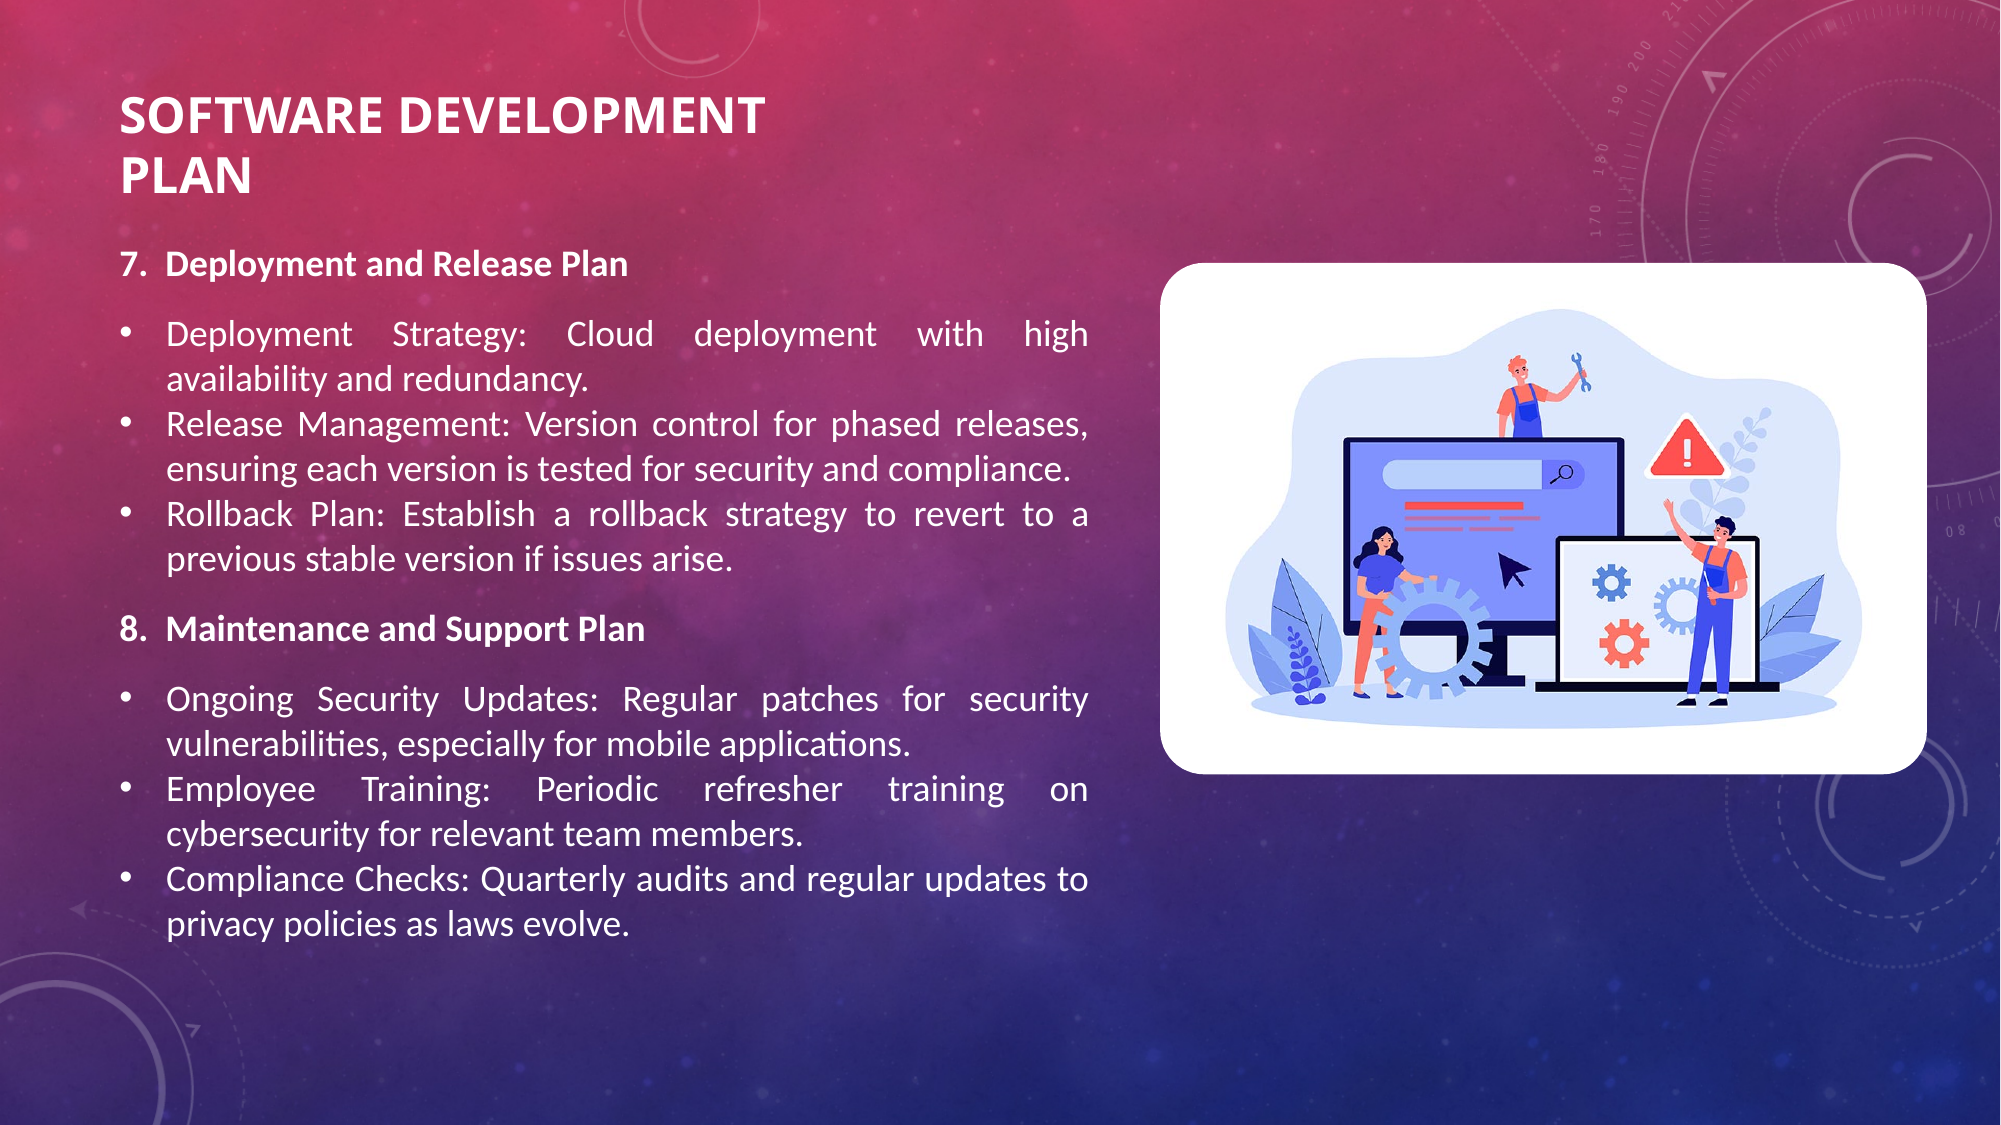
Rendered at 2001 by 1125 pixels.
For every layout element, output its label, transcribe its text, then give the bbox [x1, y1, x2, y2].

picture [0, 0, 2001, 1125]
text_box 7. Deployment and Release Plan Deployment Strategy: Cloud deployment with high availability and redundancy. Release Management: Version control for phased releases, ensuring each version is tested for security and compliance. Rollback Plan: Establish a rollback strategy to revert to a previous stable version if issues arise. 8. Maintenance and Support Plan Ongoing Security Updates: Regular patches for security vulnerabilities, especially for mobile applications. Employee Training: Periodic refresher training on cybersecurity for relevant team members. Compliance Checks: Quarterly audits and regular updates to privacy policies as laws evolve. [104, 231, 1105, 1042]
text_box SOFTWARE DEVELOPMENT PLAN [104, 76, 896, 212]
